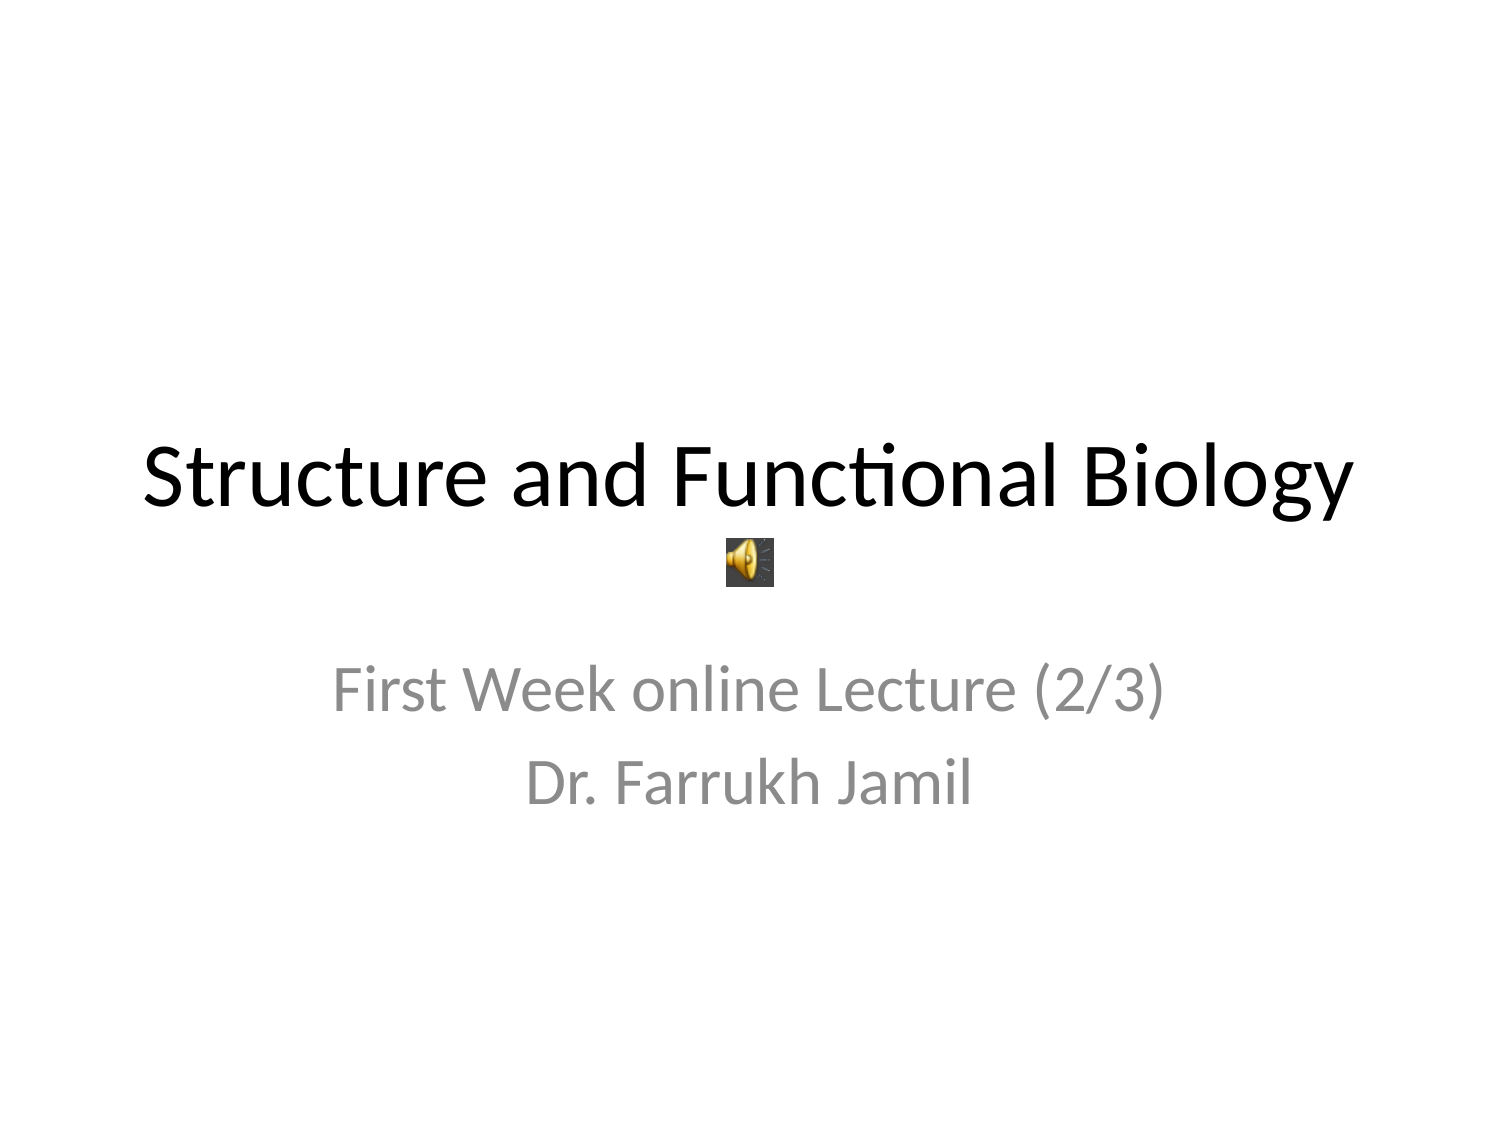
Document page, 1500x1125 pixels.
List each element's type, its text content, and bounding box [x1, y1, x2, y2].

subtitle First Week online Lecture (2/3) Dr. Farrukh Jamil [225, 637, 1275, 925]
picture [724, 537, 776, 588]
title Structure and Functional Biology [112, 349, 1388, 591]
